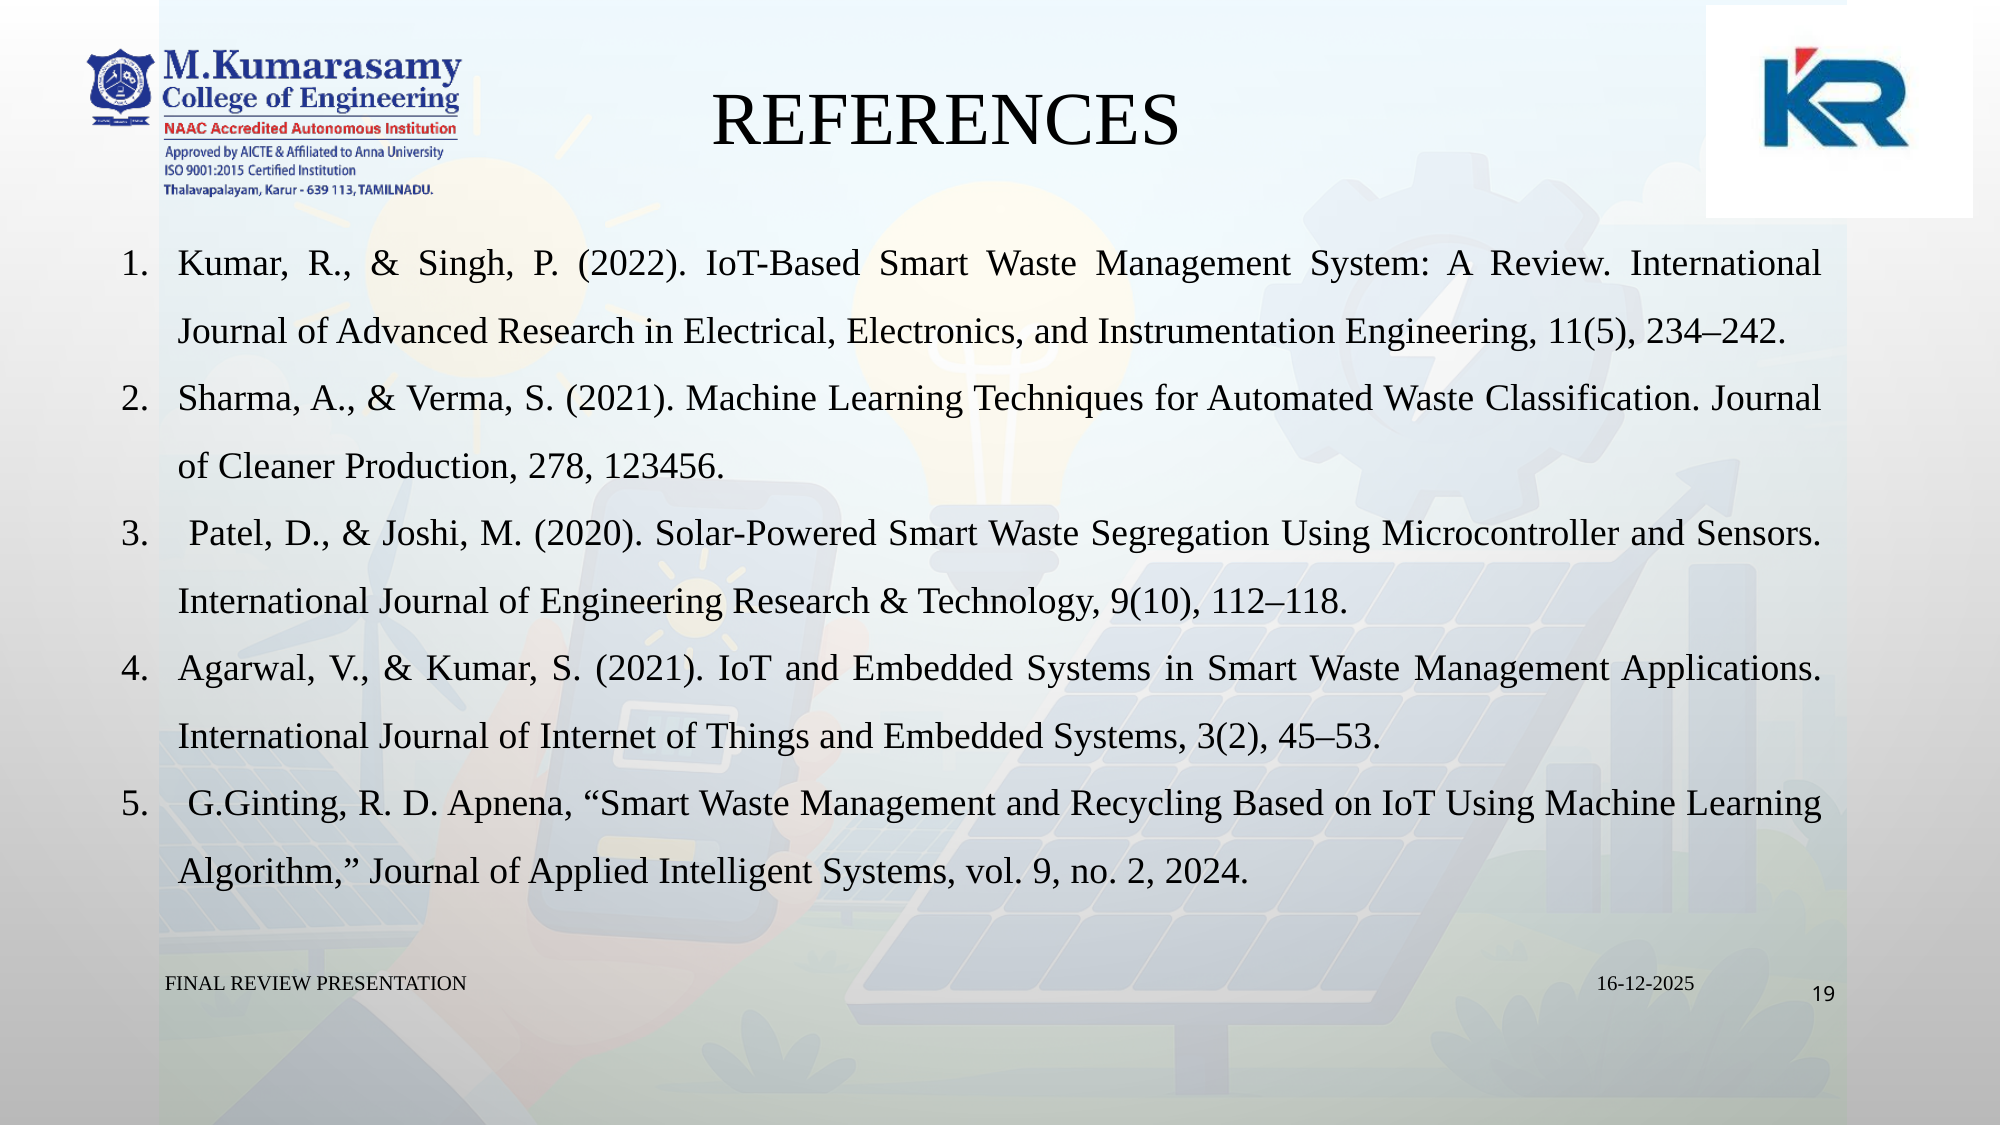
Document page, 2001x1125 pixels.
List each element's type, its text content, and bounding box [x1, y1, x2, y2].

footer FINAL REVIEW PRESENTATION [149, 965, 1245, 1025]
slide_number 19 [1724, 965, 1851, 1025]
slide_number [1259, 965, 1710, 1025]
text_box REFERENCES [697, 61, 1354, 167]
text_box Kumar, R., & Singh, P. (2022). IoT-Based Smart Waste Management System: A Review. International Journal of Advanced Research in Electrical, Electronics, and Instrumentation Engineering, 11(5), 234–242. Sharma, A., & Verma, S. (2021). Machine Learning Techniques for Automated Waste Classification. Journal of Cleaner Production, 278, 123456. Patel, D., & Joshi, M. (2020). Solar-Powered Smart Waste Segregation Using Microcontroller and Sensors. International Journal of Engineering Research & Technology, 9(10), 112–118. Agarwal, V., & Kumar, S. (2021). IoT and Embedded Systems in Smart Waste Management Applications. International Journal of Internet of Things and Embedded Systems, 3(2), 45–53. G.Ginting, R. D. Apnena, “Smart Waste Management and Recycling Based on IoT Using Machine Learning Algorithm,” Journal of Applied Intelligent Systems, vol. 9, no. 2, 2024. [106, 208, 1839, 898]
picture [0, 0, 2000, 1125]
